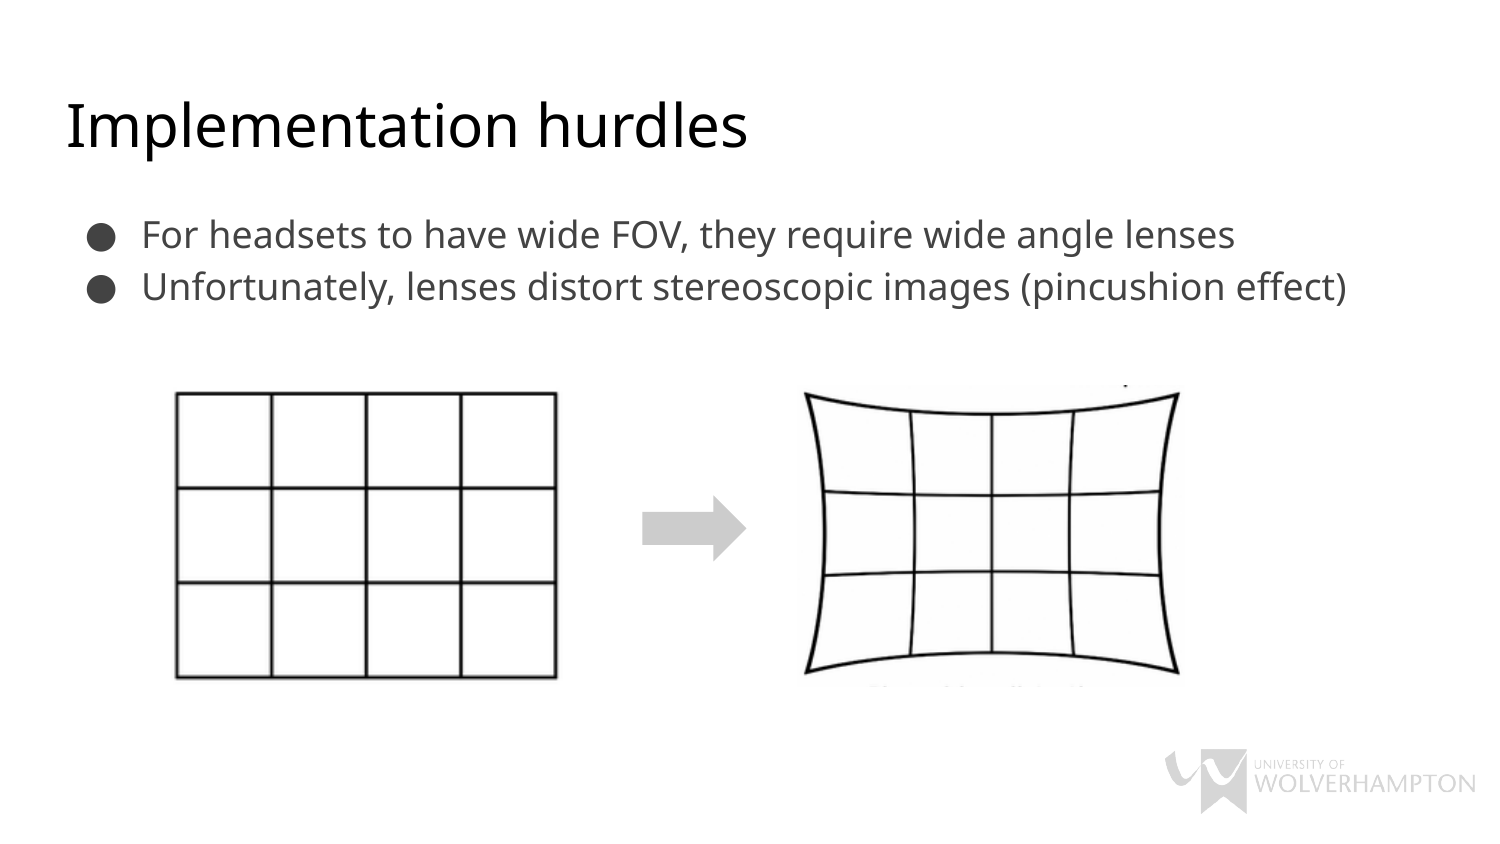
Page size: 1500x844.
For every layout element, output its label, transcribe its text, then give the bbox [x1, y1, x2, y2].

text_box [642, 495, 747, 562]
picture [797, 385, 1185, 688]
list For headsets to have wide FOV, they require wide angle lenses Unfortunately, lenses distort stereoscopic images (pincushion effect) [51, 189, 1449, 750]
title Implementation hurdles [51, 72, 1449, 176]
picture [171, 385, 563, 688]
